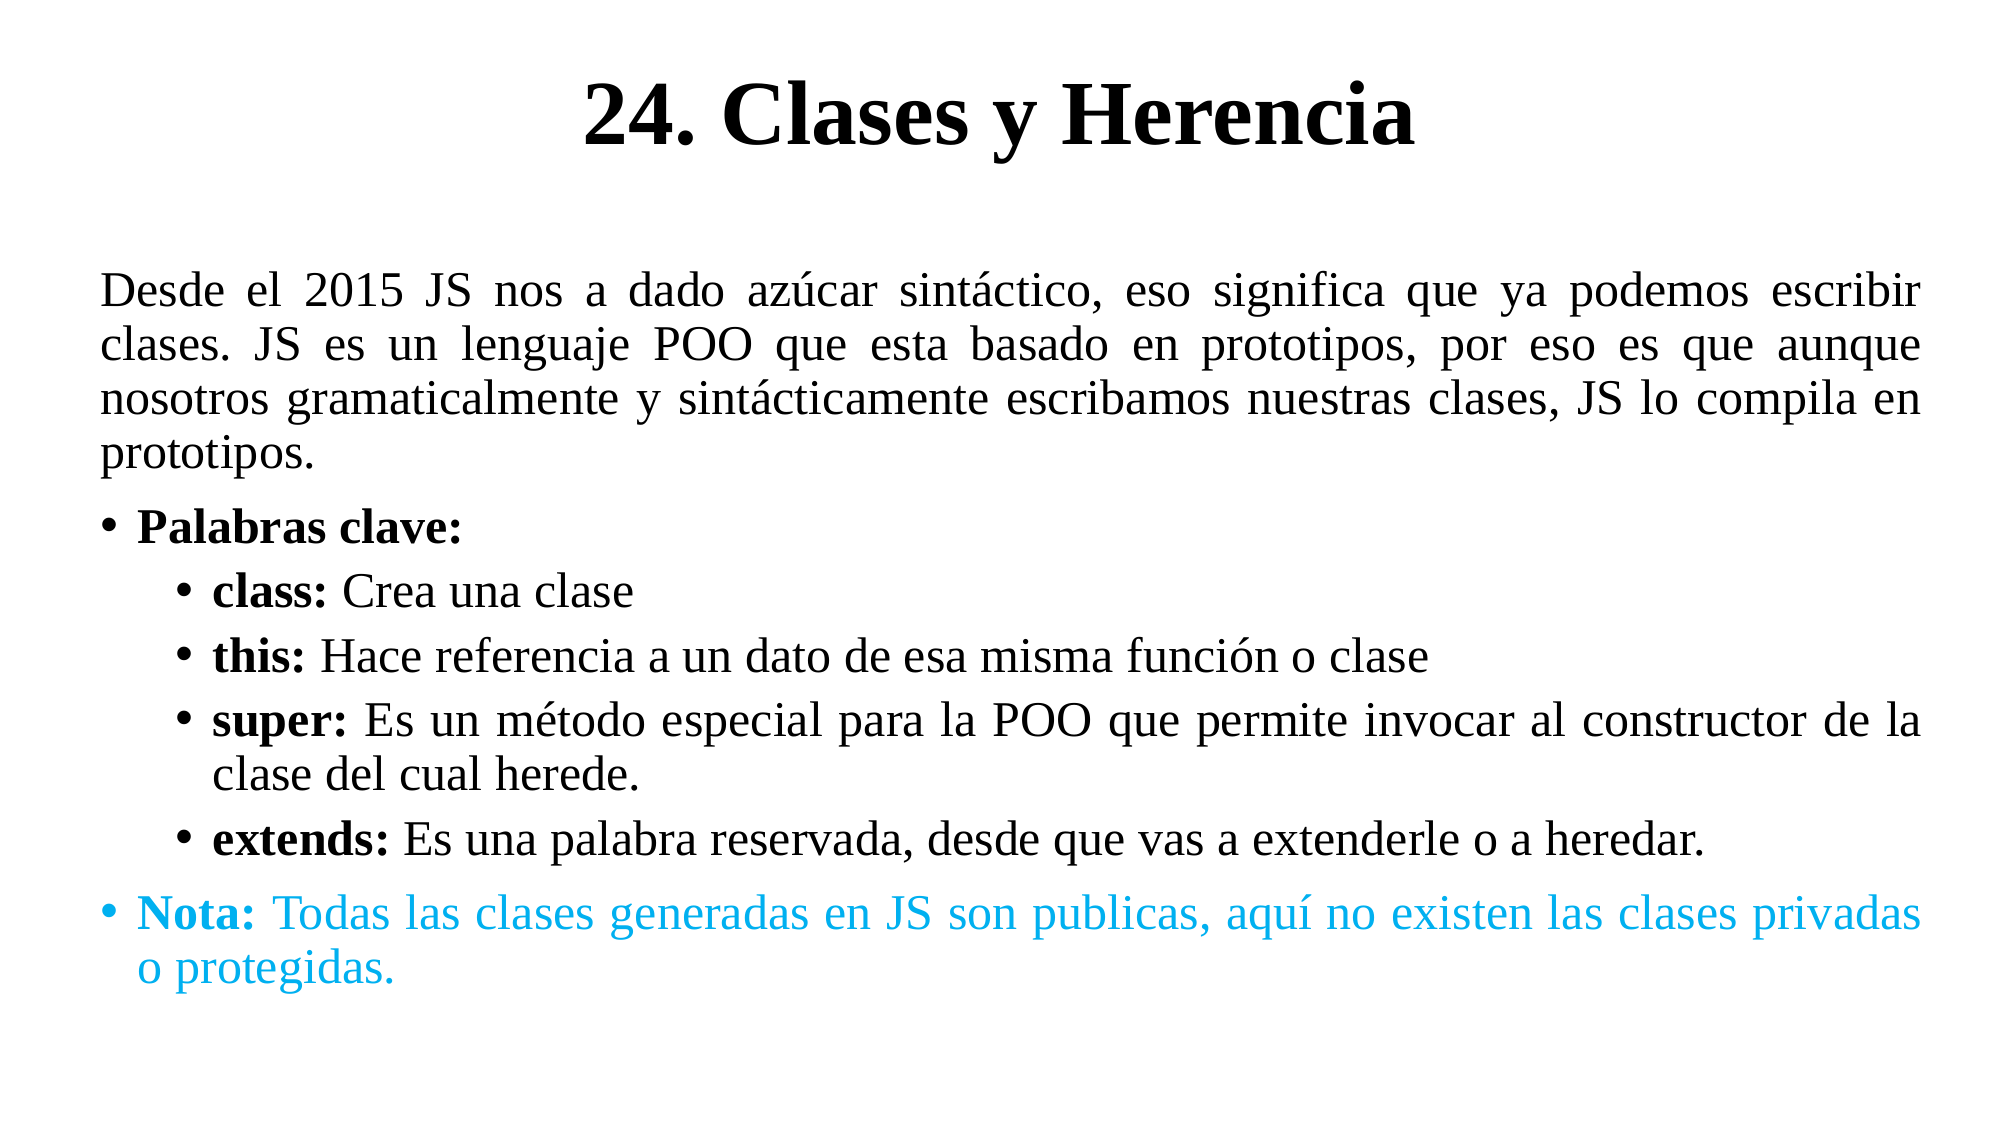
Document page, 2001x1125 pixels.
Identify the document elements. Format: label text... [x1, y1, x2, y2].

title 24. Clases y Herencia [228, 0, 1772, 230]
list Desde el 2015 JS nos a dado azúcar sintáctico, eso significa que ya podemos escribir clases. JS es un lenguaje POO que esta basado en prototipos, por eso es que aunque nosotros gramaticalmente y sintácticamente escribamos nuestras clases, JS lo compila en prototipos. Palabras clave: class: Crea una clase this: Hace referencia a un dato de esa misma función o clase super: Es un método especial para la POO que permite invocar al constructor de la clase del cual herede. extends: Es una palabra reservada, desde que vas a extenderle o a heredar. Nota: Todas las clases generadas en JS son publicas, aquí no existen las clases privadas o protegidas. [85, 256, 1939, 1023]
